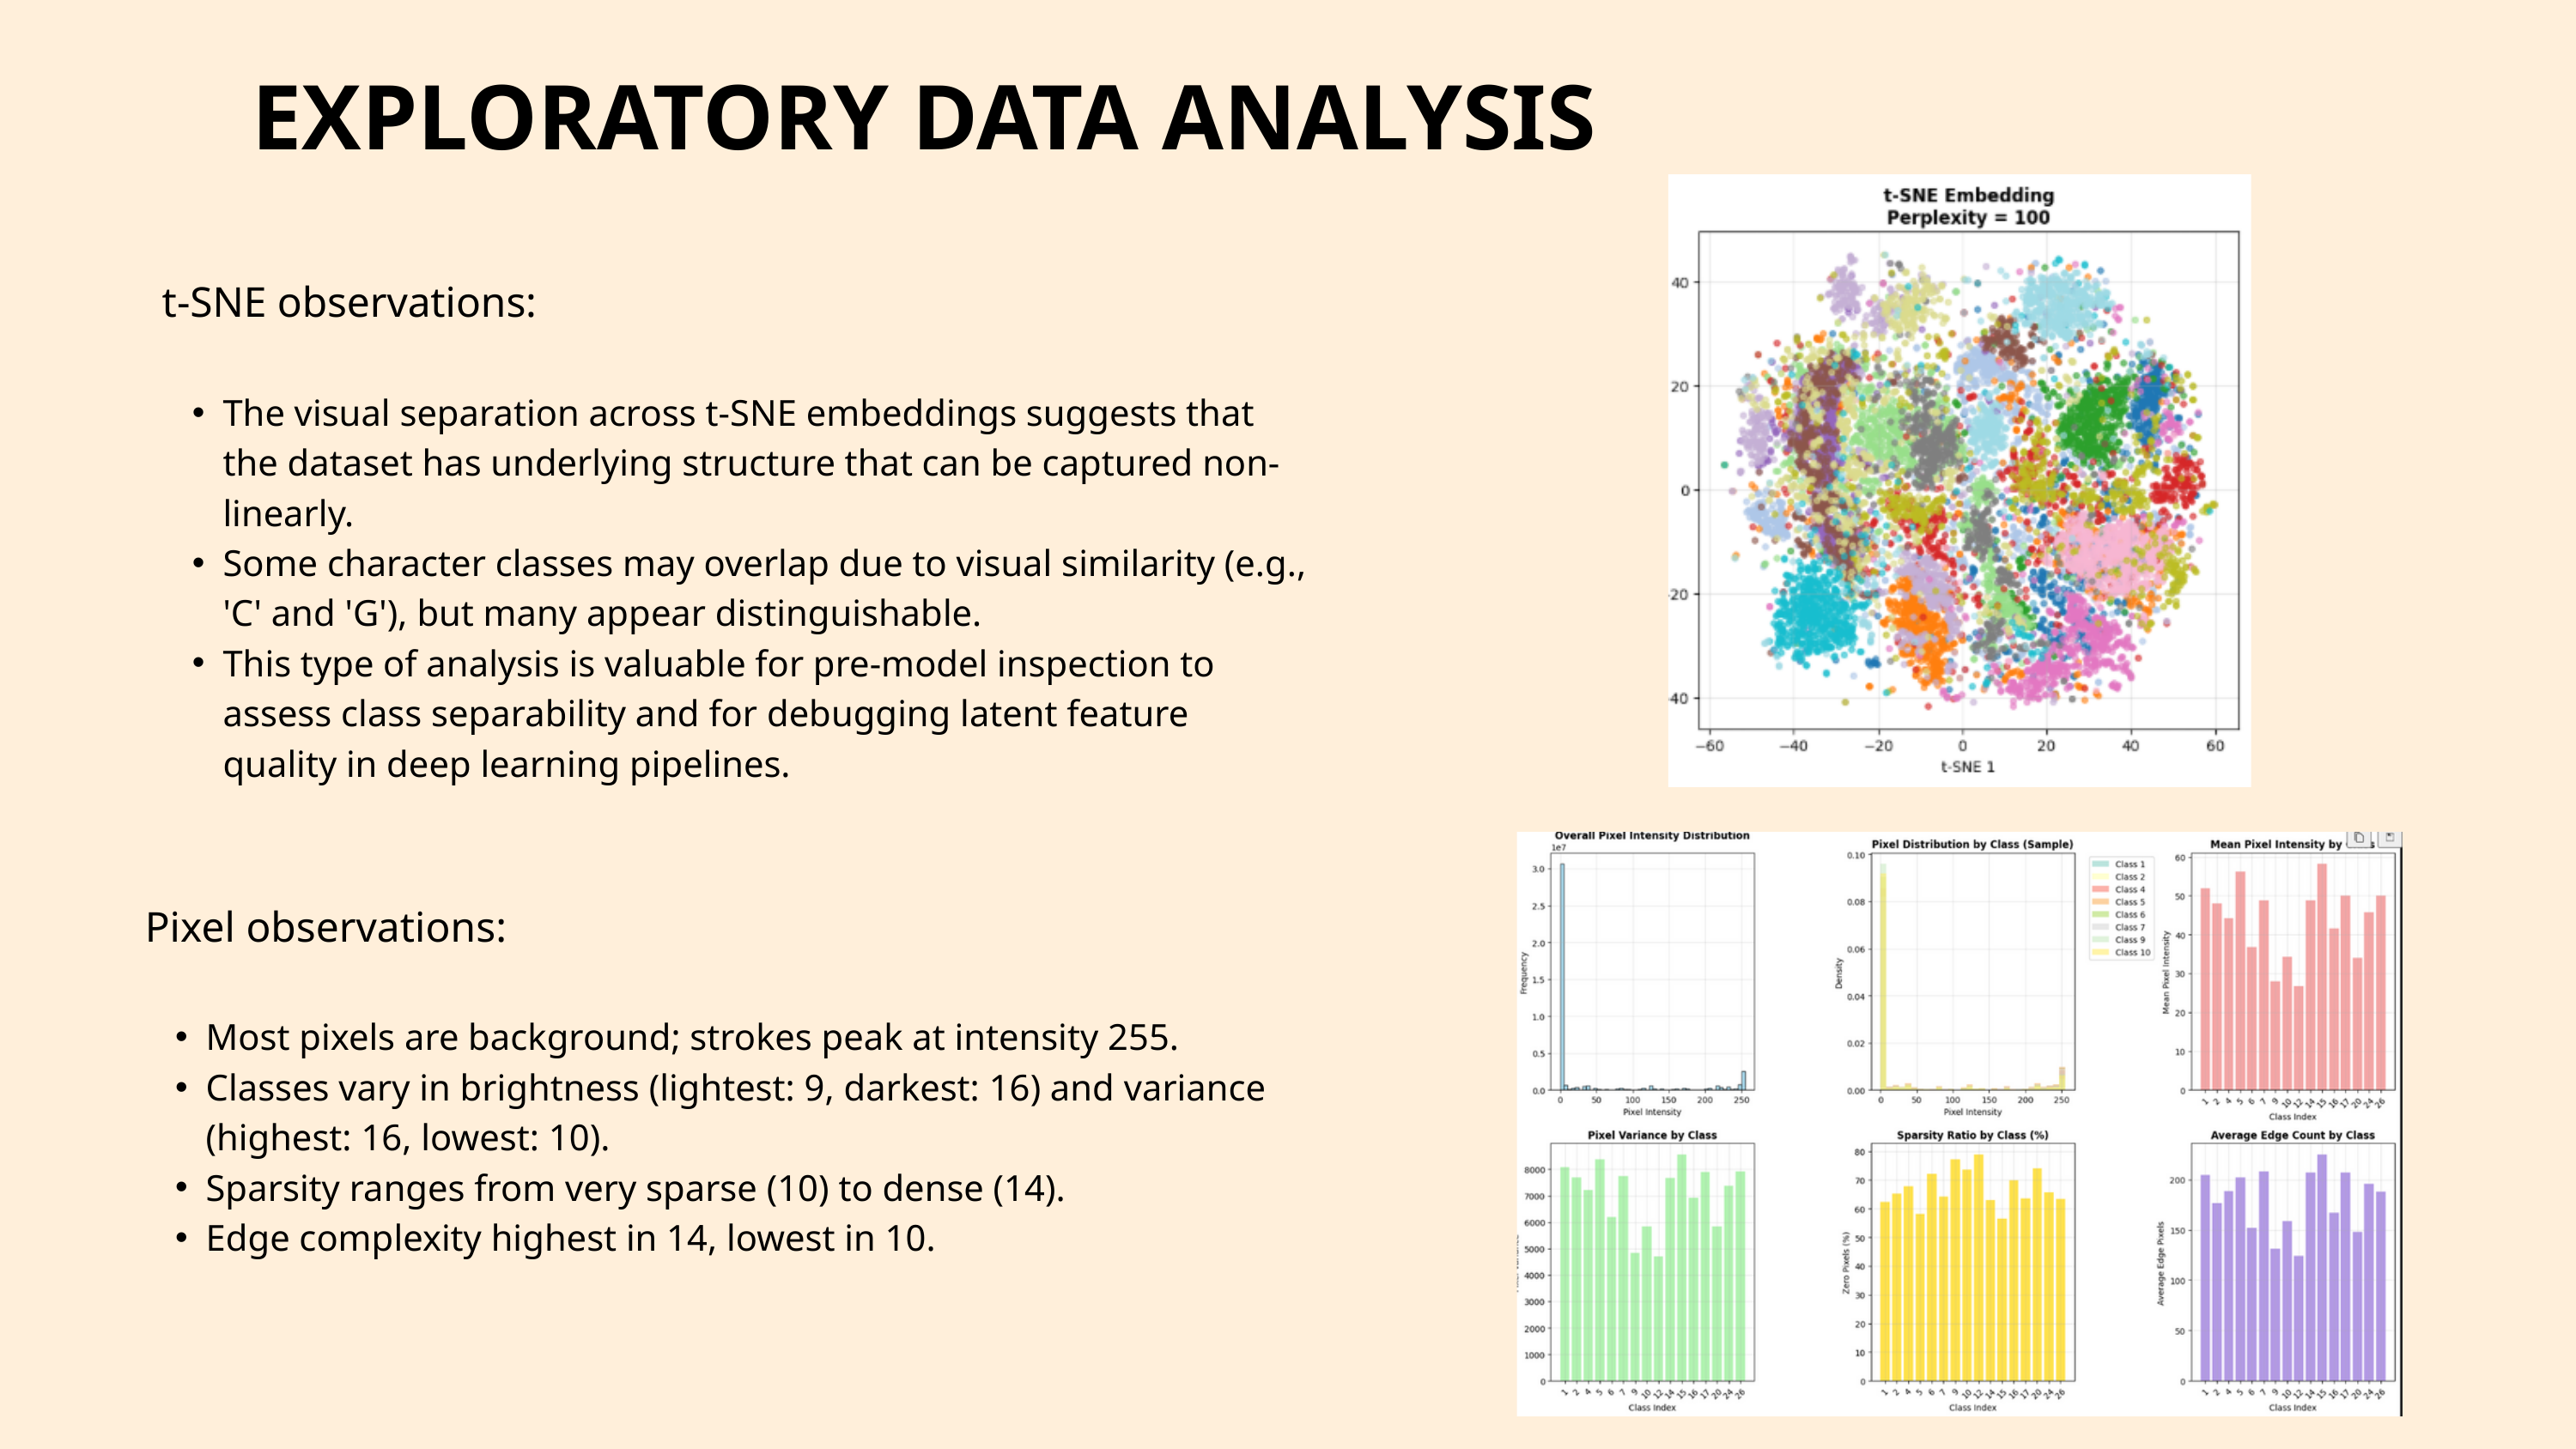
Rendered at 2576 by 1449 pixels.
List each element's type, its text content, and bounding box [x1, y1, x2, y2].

text_box EXPLORATORY DATA ANALYSIS [59, 87, 1789, 168]
text_box [1516, 832, 2403, 1416]
text_box t-SNE observations: The visual separation across t-SNE embeddings suggests that the dataset has underlying structure that can be captured non-linearly. Some character classes may overlap due to visual similarity (e.g., 'C' and 'G'), but many appear distinguishable. This type of analysis is valuable for pre-model inspection to assess class separability and for debugging latent feature quality in deep learning pipelines. [161, 268, 1312, 830]
text_box [1668, 174, 2251, 787]
text_box Pixel observations: Most pixels are background; strokes peak at intensity 255. Classes vary in brightness (lightest: 9, darkest: 16) and variance (highest: 16, lowest: 10). Sparsity ranges from very sparse (10) to dense (14). Edge complexity highest in 14, lowest in 10. [144, 892, 1372, 1359]
